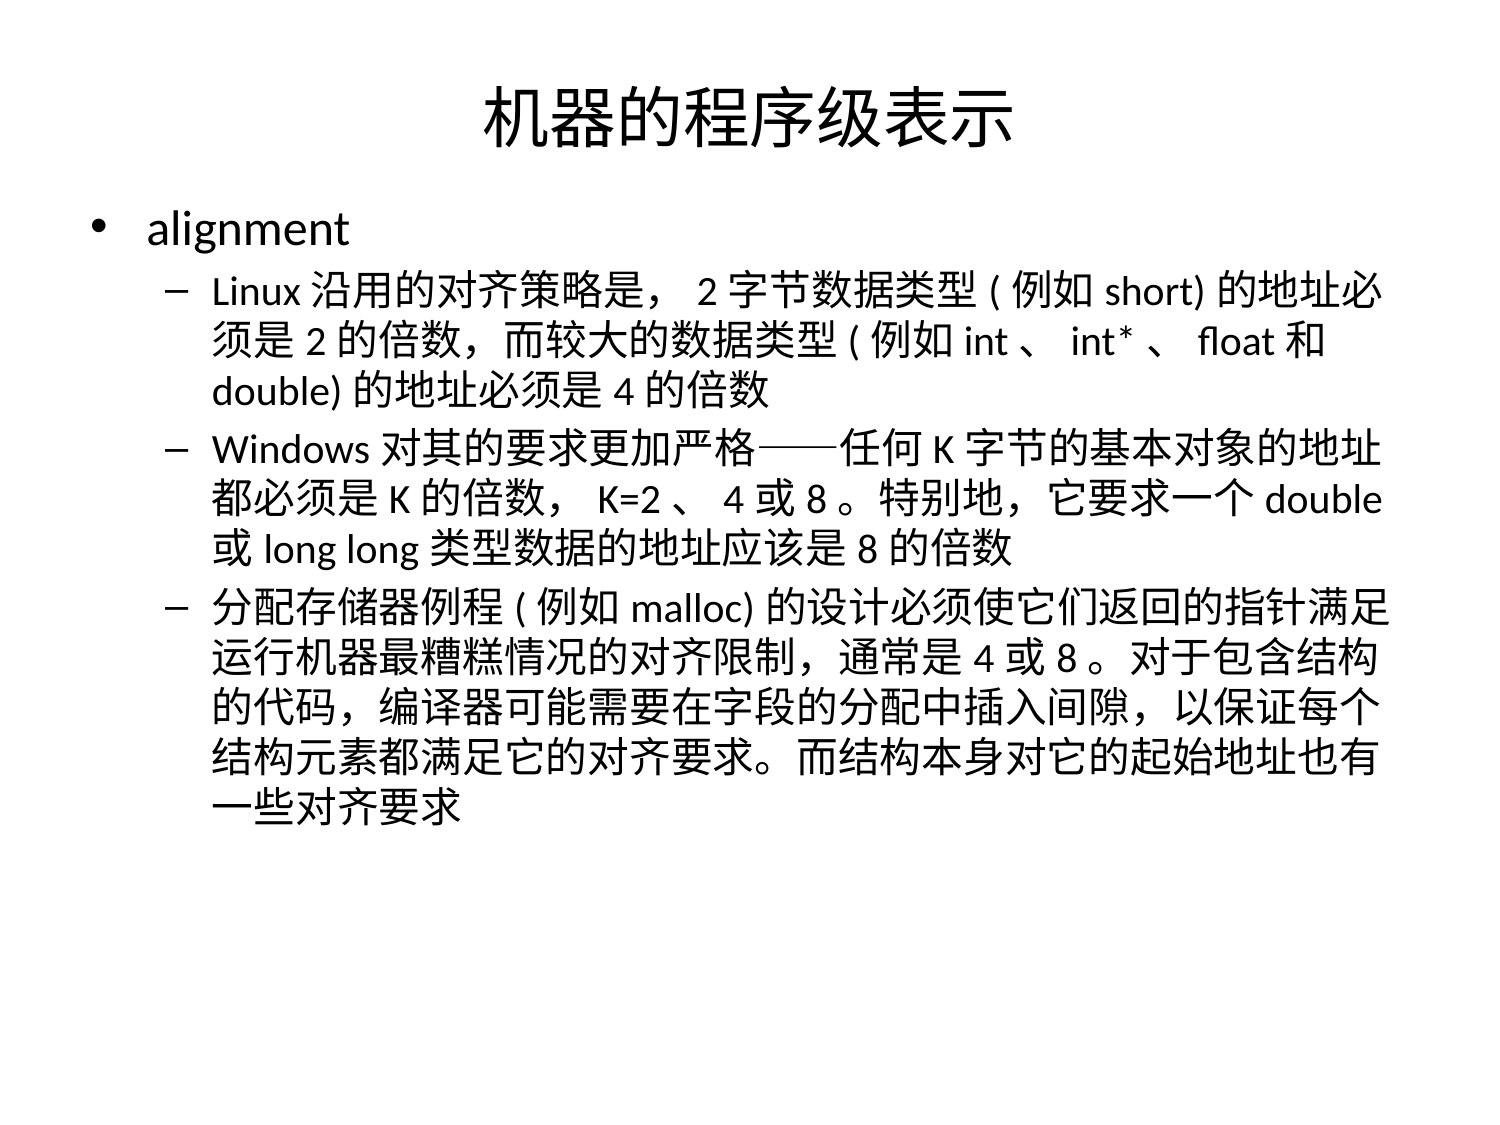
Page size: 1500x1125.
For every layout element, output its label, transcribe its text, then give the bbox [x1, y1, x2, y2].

list alignment Linux沿用的对齐策略是，2字节数据类型(例如short)的地址必须是2的倍数，而较大的数据类型(例如int、int*、float和double)的地址必须是4的倍数 Windows对其的要求更加严格——任何K字节的基本对象的地址都必须是K的倍数，K=2、4或8。特别地，它要求一个double或long long类型数据的地址应该是8的倍数 分配存储器例程(例如malloc)的设计必须使它们返回的指针满足运行机器最糟糕情况的对齐限制，通常是4或8。对于包含结构的代码，编译器可能需要在字段的分配中插入间隙，以保证每个结构元素都满足它的对齐要求。而结构本身对它的起始地址也有一些对齐要求 [75, 187, 1425, 1100]
title 机器的程序级表示 [75, 45, 1425, 187]
